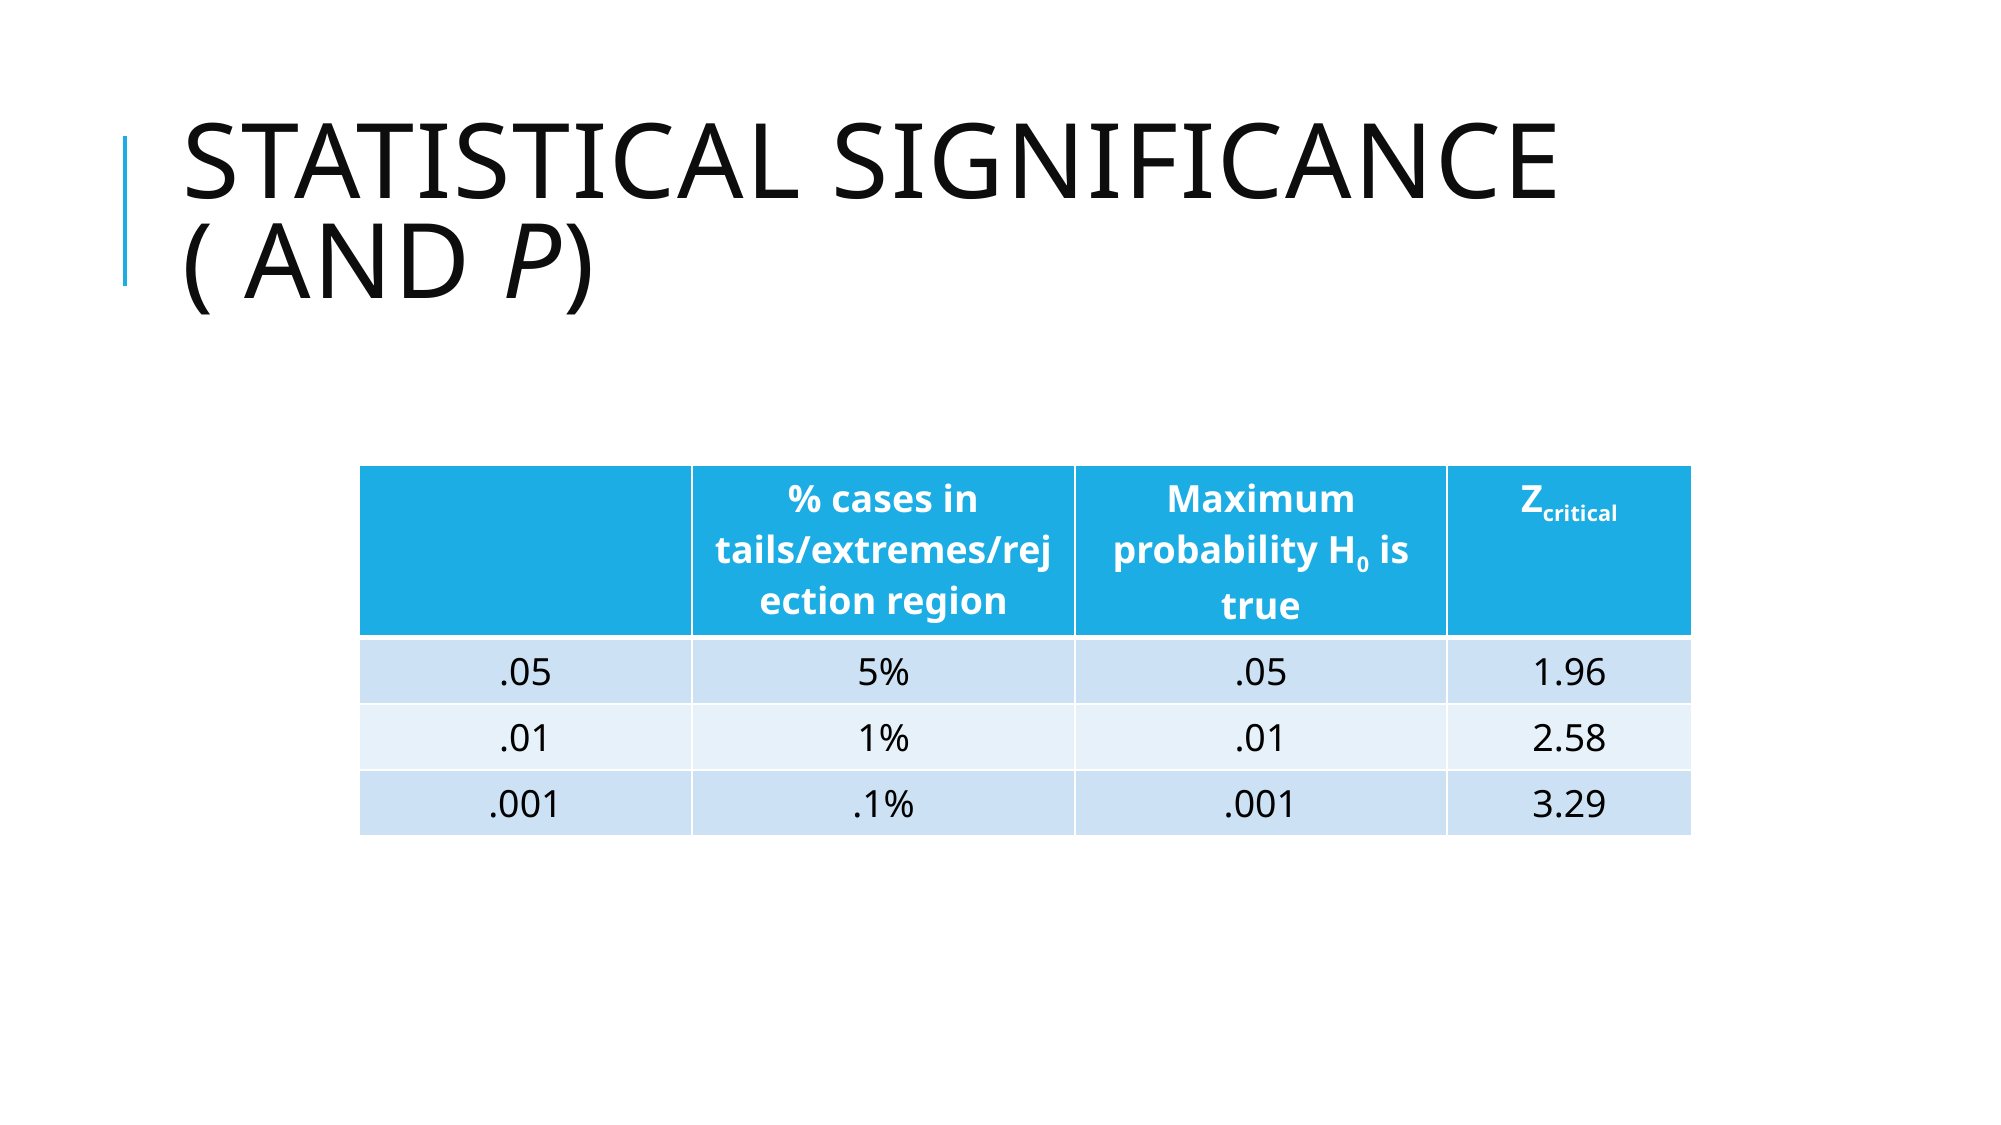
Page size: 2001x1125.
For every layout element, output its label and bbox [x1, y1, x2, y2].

list [168, 375, 1763, 1035]
